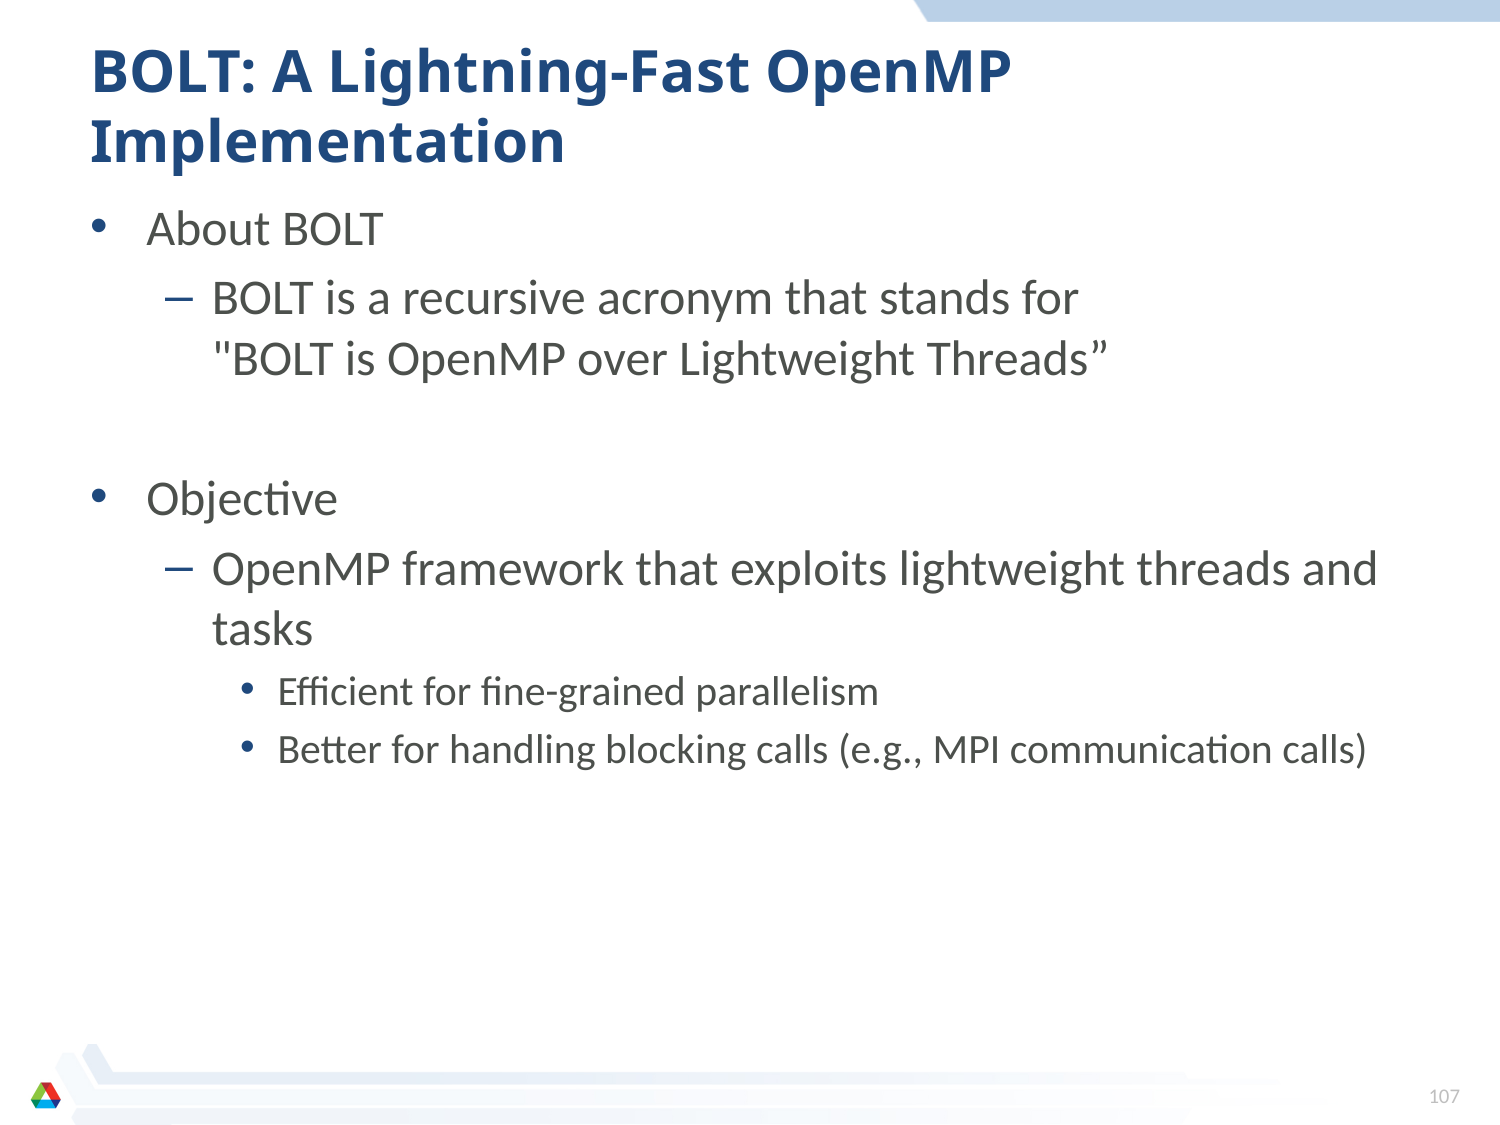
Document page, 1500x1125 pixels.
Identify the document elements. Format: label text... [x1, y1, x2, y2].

title BOLT: A Lightning-Fast OpenMP Implementation [75, 45, 1425, 163]
list About BOLT BOLT is a recursive acronym that stands for "BOLT is OpenMP over Lightweight Threads” Objective OpenMP framework that exploits lightweight threads and tasks Efficient for fine-grained parallelism Better for handling blocking calls (e.g., MPI communication calls) [75, 187, 1425, 1005]
picture [0, 0, 1500, 22]
slide_number 107 [1125, 1065, 1475, 1125]
picture [0, 1039, 1500, 1125]
